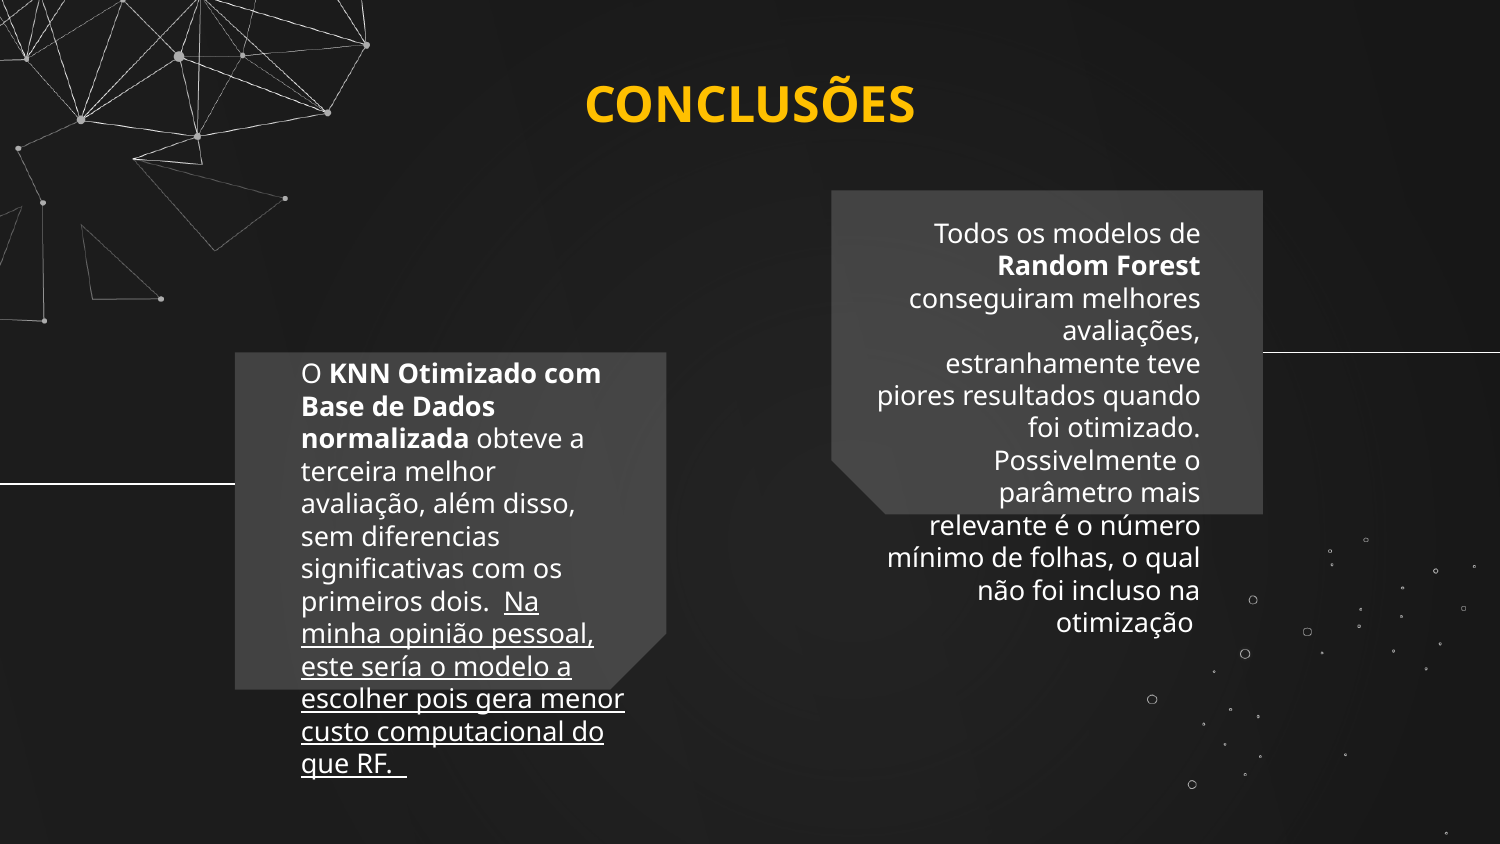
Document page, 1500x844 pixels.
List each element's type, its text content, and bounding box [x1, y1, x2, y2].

subtitle Todos os modelos de Random Forest conseguiram melhores avaliações, estranhamente teve piores resultados quando foi otimizado. Possivelmente o parâmetro mais relevante é o número mínimo de folhas, o qual não foi incluso na otimização [861, 201, 1216, 403]
title CONCLUSÕES [322, 57, 1178, 214]
text_box [831, 190, 1263, 515]
subtitle O KNN Otimizado com Base de Dados normalizada obteve a terceira melhor avaliação, além disso, sem diferencias significativas com os primeiros dois. Na minha opinião pessoal, este sería o modelo a escolher pois gera menor custo computacional do que RF. [285, 341, 640, 564]
text_box [234, 352, 667, 690]
